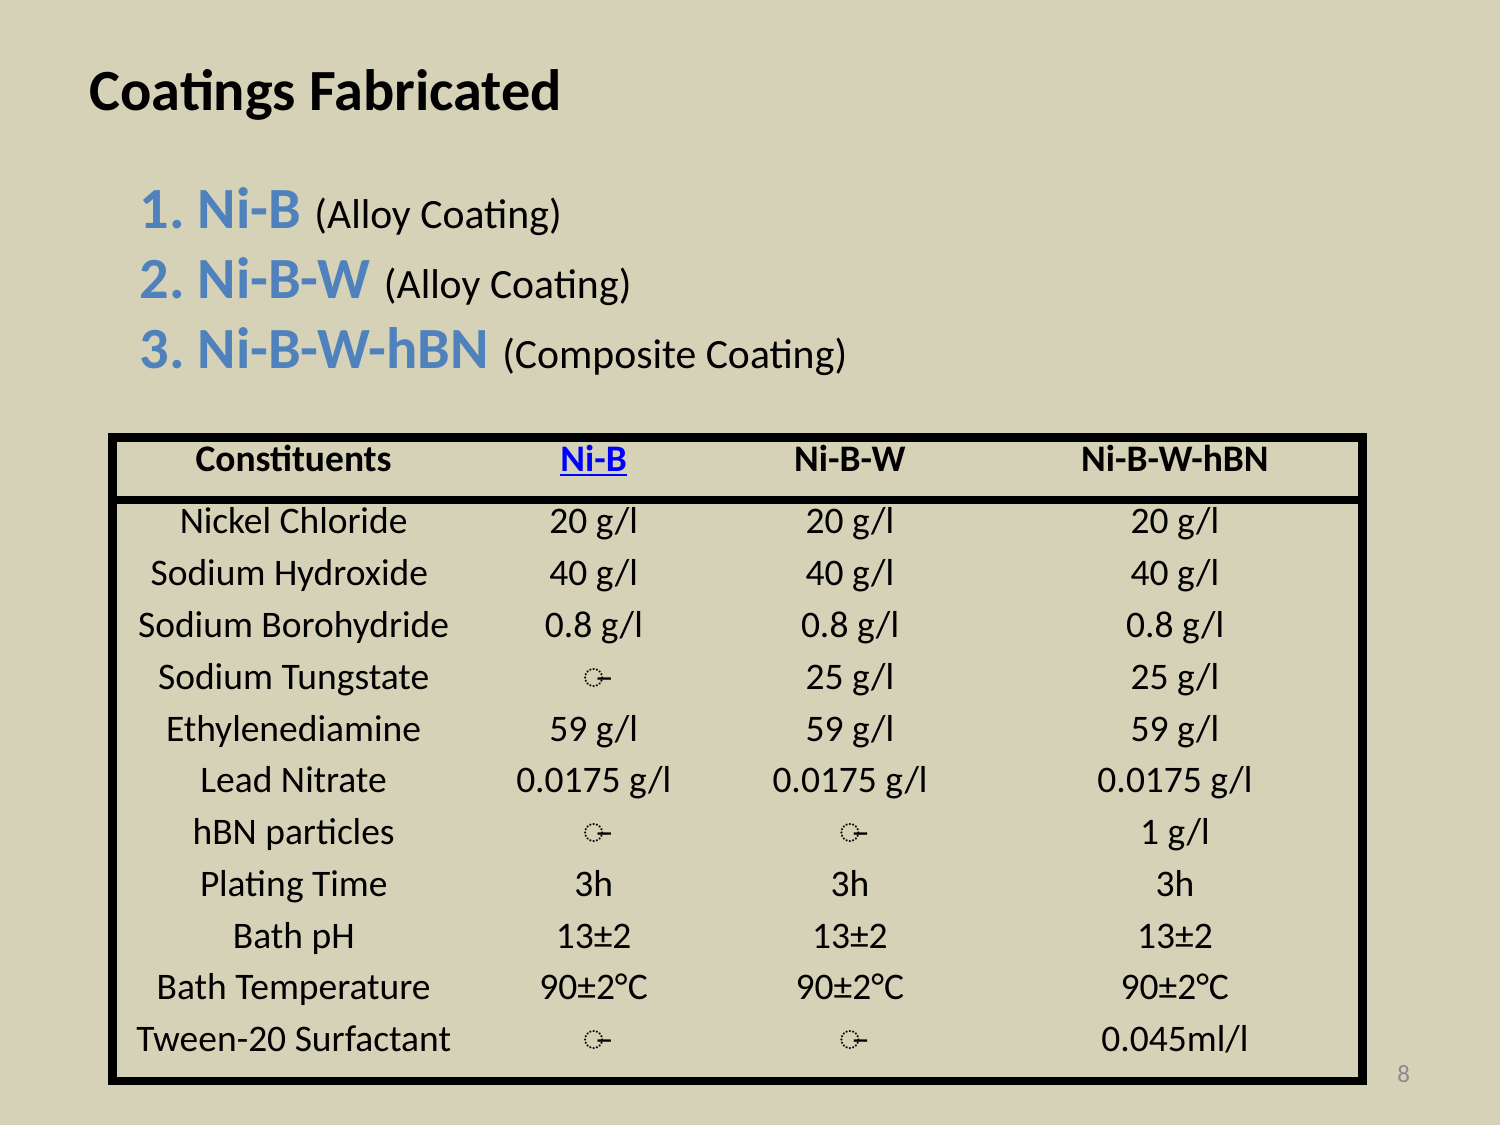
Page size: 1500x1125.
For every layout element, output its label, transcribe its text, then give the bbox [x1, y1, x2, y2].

table_cell 40 g/l [712, 552, 987, 604]
table_cell 20 g/l [712, 504, 987, 552]
table_cell 40 g/l [987, 552, 1358, 604]
table_cell 0.8 g/l [712, 604, 987, 655]
text_box Coatings Fabricated [74, 45, 1425, 145]
table_cell 13±2 [987, 914, 1358, 966]
table_cell 90±2°C [475, 966, 712, 1018]
table_cell ̶ [475, 811, 712, 863]
table_cell 90±2°C [987, 966, 1358, 1018]
table_cell Tween-20 Surfactant [117, 1018, 475, 1077]
slide_number 8 [1074, 1042, 1425, 1103]
table_cell Lead Nitrate [117, 759, 475, 811]
table_cell 0.0175 g/l [987, 759, 1358, 811]
table_cell Ethylenediamine [117, 707, 475, 759]
table_cell 3h [475, 863, 712, 914]
table_cell hBN particles [117, 811, 475, 863]
table_cell Sodium Hydroxide [117, 552, 475, 604]
table_cell 13±2 [475, 914, 712, 966]
table_cell Sodium Borohydride [117, 604, 475, 655]
table_cell 59 g/l [712, 707, 987, 759]
table_cell 59 g/l [475, 707, 712, 759]
table_cell ̶ [475, 655, 712, 707]
table_cell Bath Temperature [117, 966, 475, 1018]
table_cell 1 g/l [987, 811, 1358, 863]
table_cell Sodium Tungstate [117, 655, 475, 707]
table_cell 90±2°C [712, 966, 987, 1018]
table_cell ̶ [475, 1018, 712, 1077]
table_cell Bath pH [117, 914, 475, 966]
table_cell 59 g/l [987, 707, 1358, 759]
table_cell 0.045ml/l [987, 1018, 1358, 1077]
table_cell Plating Time [117, 863, 475, 914]
table_cell ̶ [712, 811, 987, 863]
table_header Ni-B [475, 442, 712, 496]
table_cell 3h [712, 863, 987, 914]
table_cell 40 g/l [475, 552, 712, 604]
table_header Constituents [117, 442, 475, 496]
table_header Ni-B-W-hBN [987, 442, 1358, 496]
table_cell 0.8 g/l [475, 604, 712, 655]
table_cell 0.8 g/l [987, 604, 1358, 655]
table_cell 25 g/l [712, 655, 987, 707]
table_cell 0.0175 g/l [475, 759, 712, 811]
table_cell 25 g/l [987, 655, 1358, 707]
table_cell 13±2 [712, 914, 987, 966]
table_cell 20 g/l [475, 504, 712, 552]
table_header Ni-B-W [712, 442, 987, 496]
table_cell 3h [987, 863, 1358, 914]
table_cell 20 g/l [987, 504, 1358, 552]
table_cell 0.0175 g/l [712, 759, 987, 811]
table_cell Nickel Chloride [117, 504, 475, 552]
table_cell ̶ [712, 1018, 987, 1077]
text_box 1. Ni-B (Alloy Coating) 2. Ni-B-W (Alloy Coating) 3. Ni-B-W-hBN (Composite Coating) [125, 162, 1075, 388]
